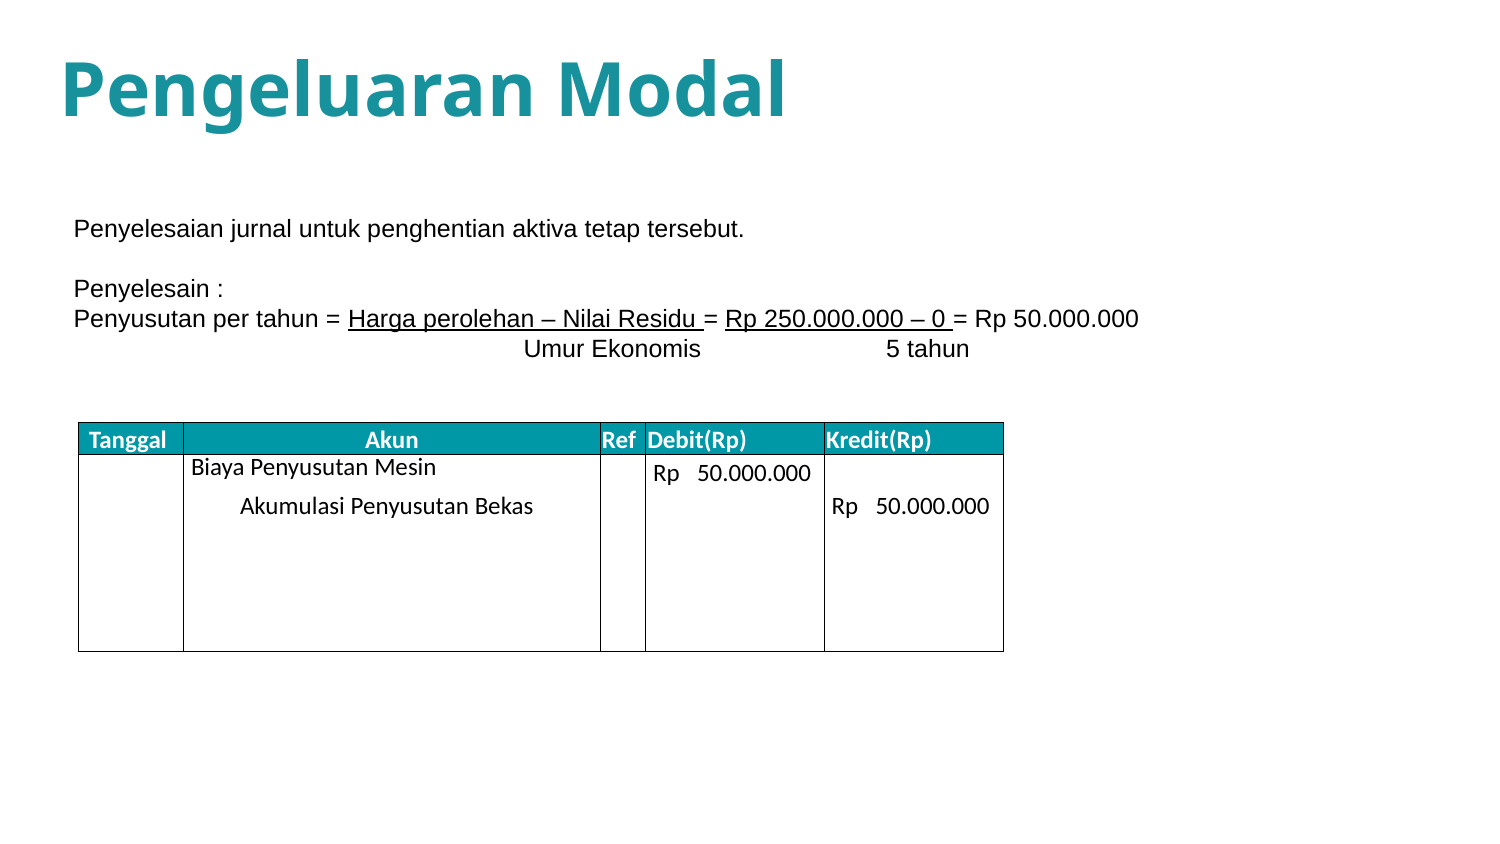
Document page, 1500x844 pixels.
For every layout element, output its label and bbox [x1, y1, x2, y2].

table_header [184, 423, 600, 454]
table_header [79, 423, 183, 454]
table_header [601, 423, 645, 454]
table_cell [601, 455, 645, 651]
table_header [825, 423, 1003, 454]
table_cell [825, 455, 1003, 651]
table_cell [646, 455, 824, 651]
table_cell [79, 455, 183, 651]
table_header [646, 423, 824, 454]
text_box [57, 39, 1451, 132]
text_box [58, 205, 1155, 400]
table_cell [184, 455, 600, 651]
